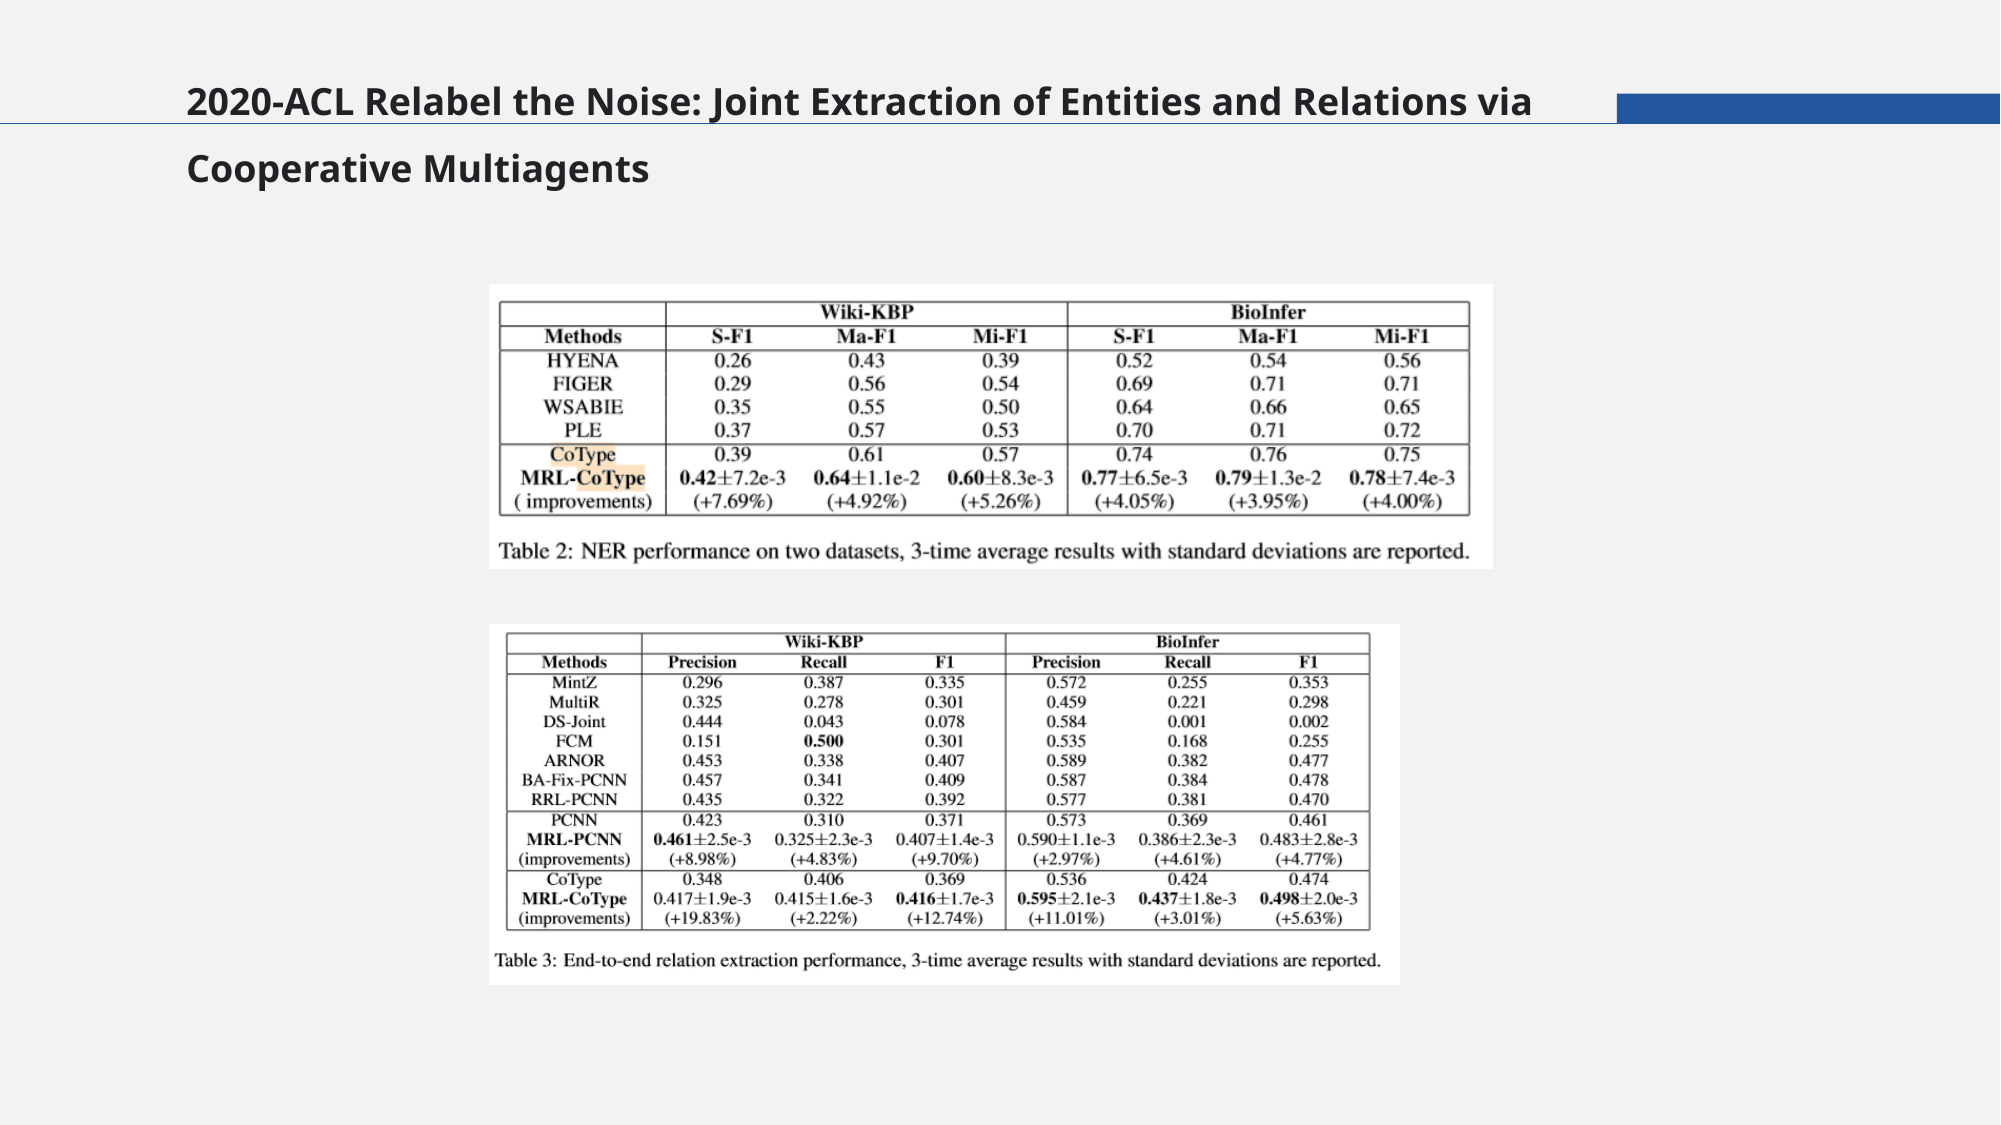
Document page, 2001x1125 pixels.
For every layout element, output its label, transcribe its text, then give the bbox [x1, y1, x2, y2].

text_box 2020-ACL Relabel the Noise: Joint Extraction of Entities and Relations via Cooperative Multiagents [171, 47, 1598, 266]
picture [489, 284, 1493, 569]
picture [489, 624, 1400, 985]
